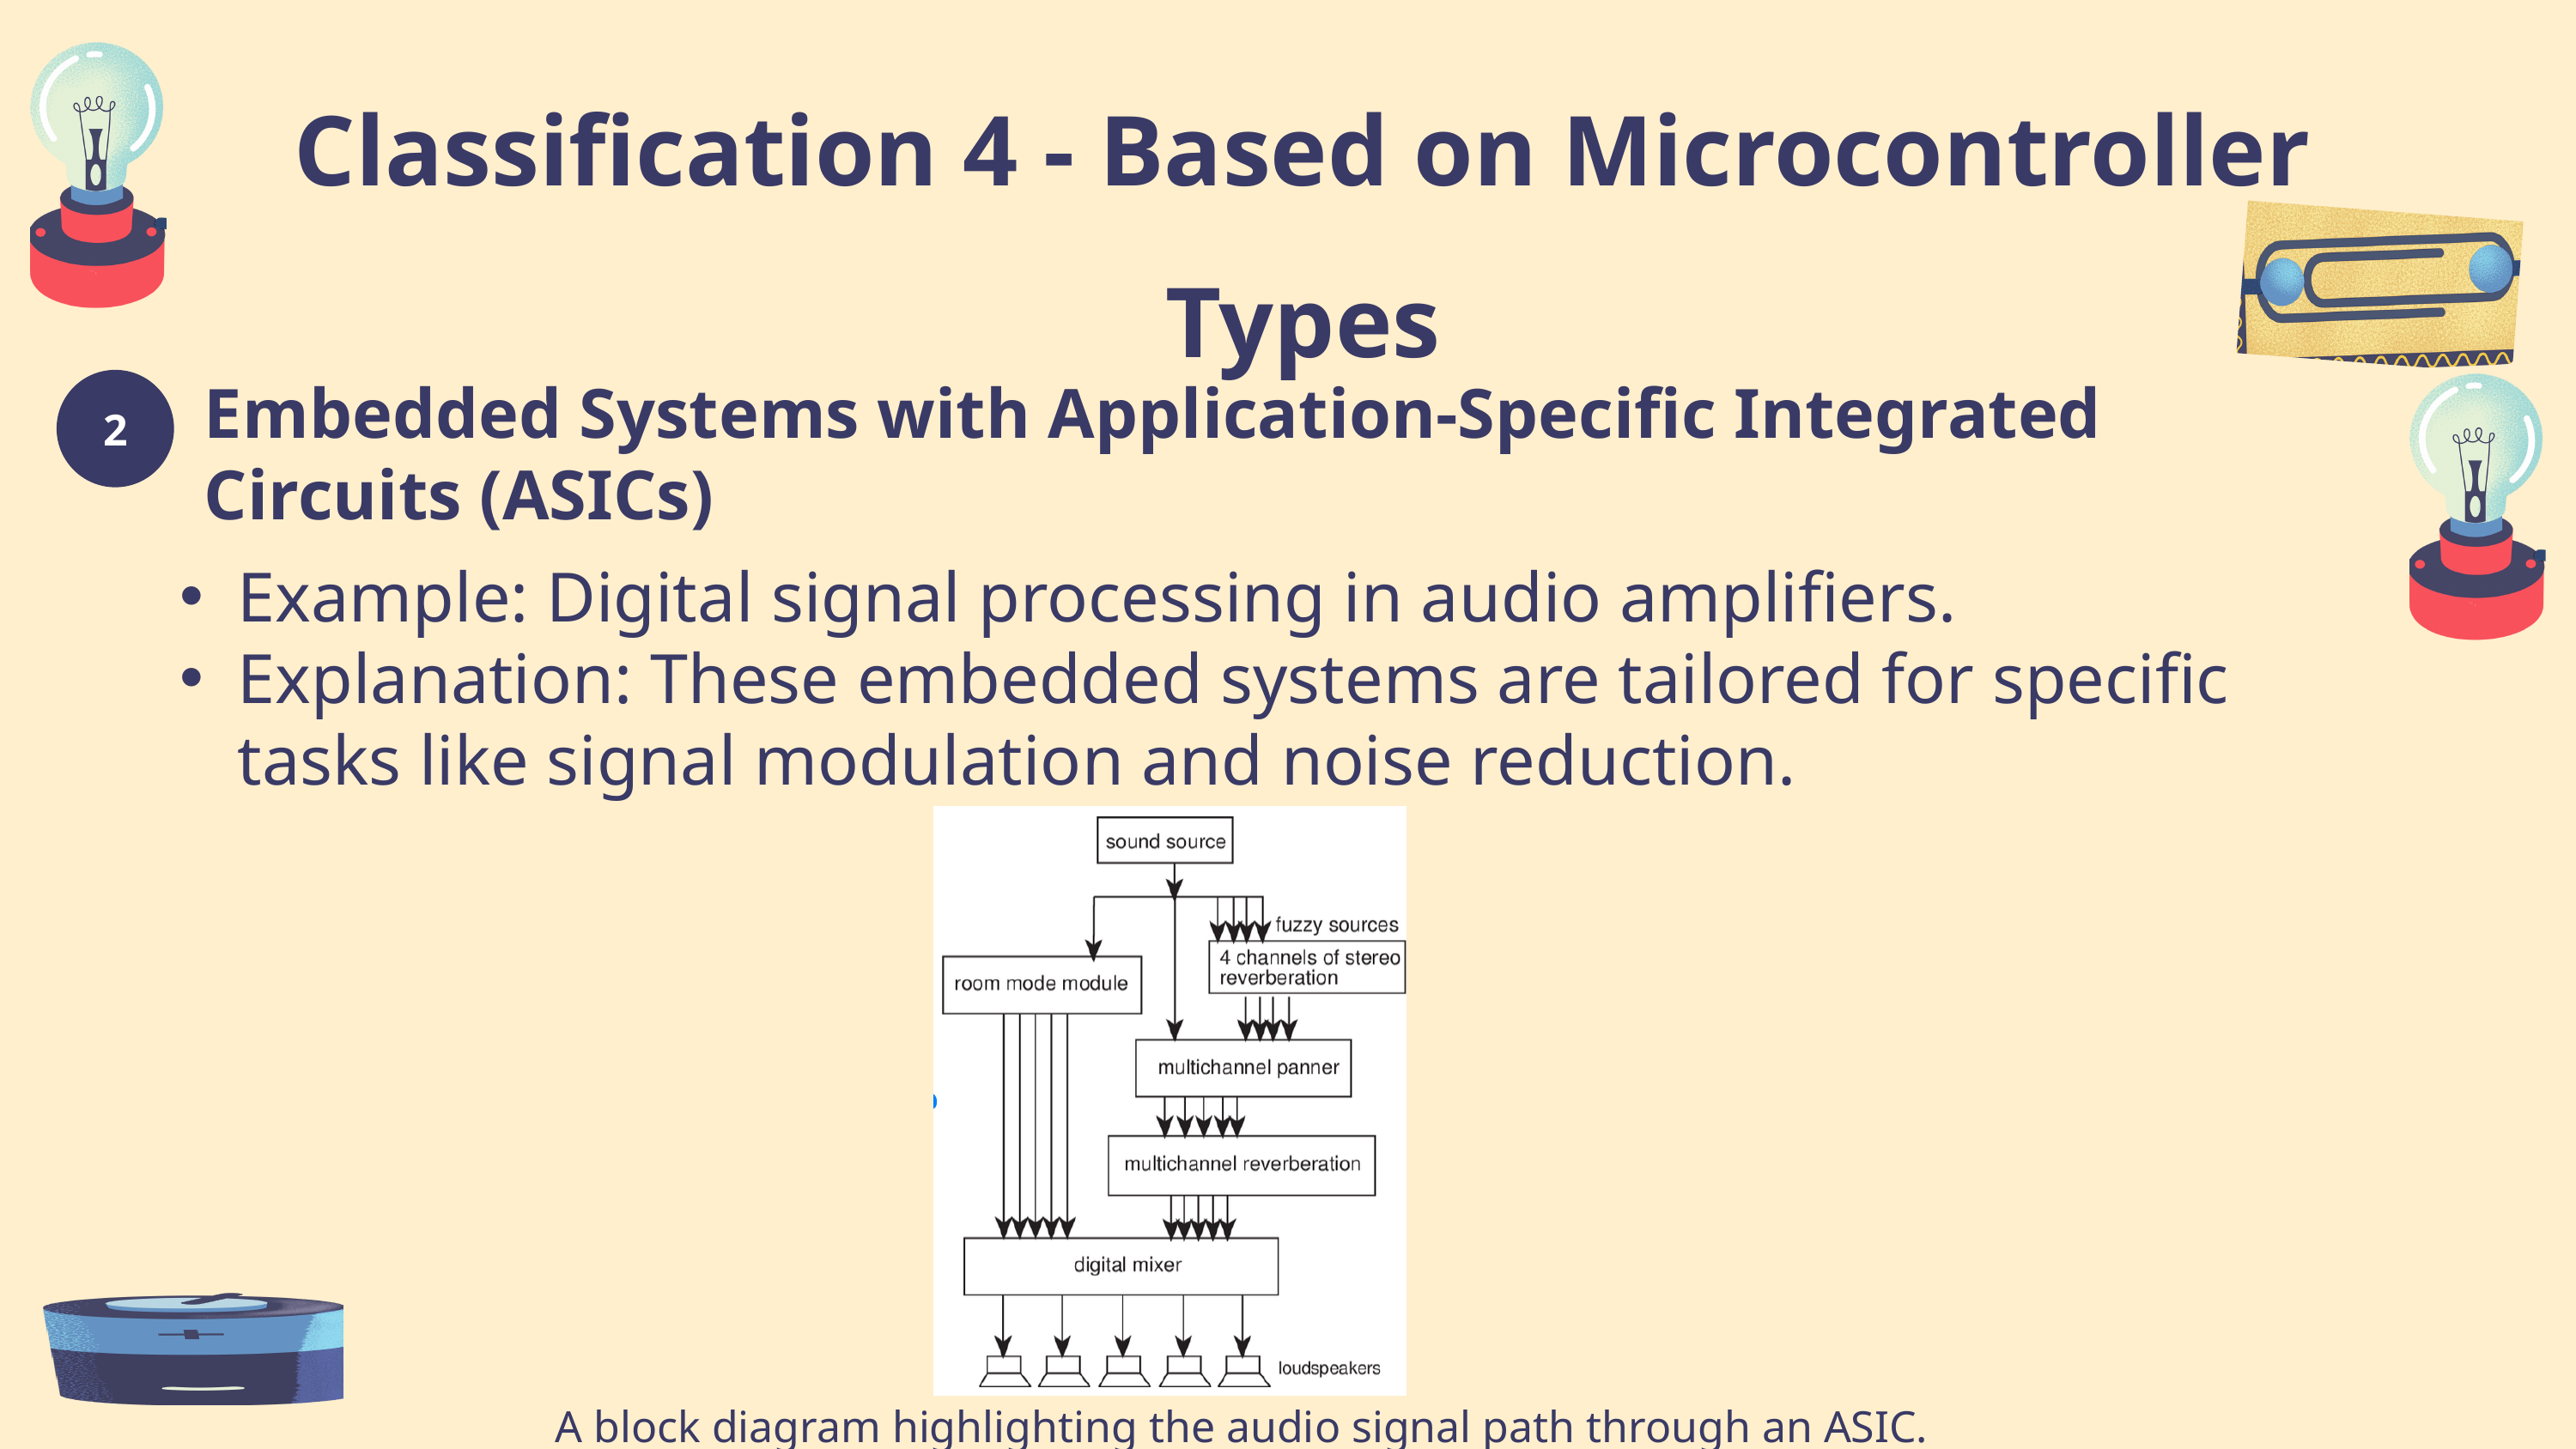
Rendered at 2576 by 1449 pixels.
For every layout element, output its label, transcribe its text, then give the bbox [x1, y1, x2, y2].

text_box Classification 4 - Based on Microcontroller Types [197, 33, 2409, 377]
text_box Example: Digital signal processing in audio amplifiers. Explanation: These embedded systems are tailored for specific tasks like signal modulation and noise reduction. A block diagram highlighting the audio signal path through an ASIC. [121, 554, 2305, 1449]
text_box [30, 42, 167, 318]
text_box [43, 1287, 121, 1405]
text_box [2236, 200, 2524, 373]
text_box [2409, 373, 2546, 651]
picture [933, 806, 1406, 1396]
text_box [295, 791, 2478, 1057]
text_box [56, 369, 174, 488]
text_box Embedded Systems with Application-Specific Integrated Circuits (ASICs) [204, 370, 2200, 534]
